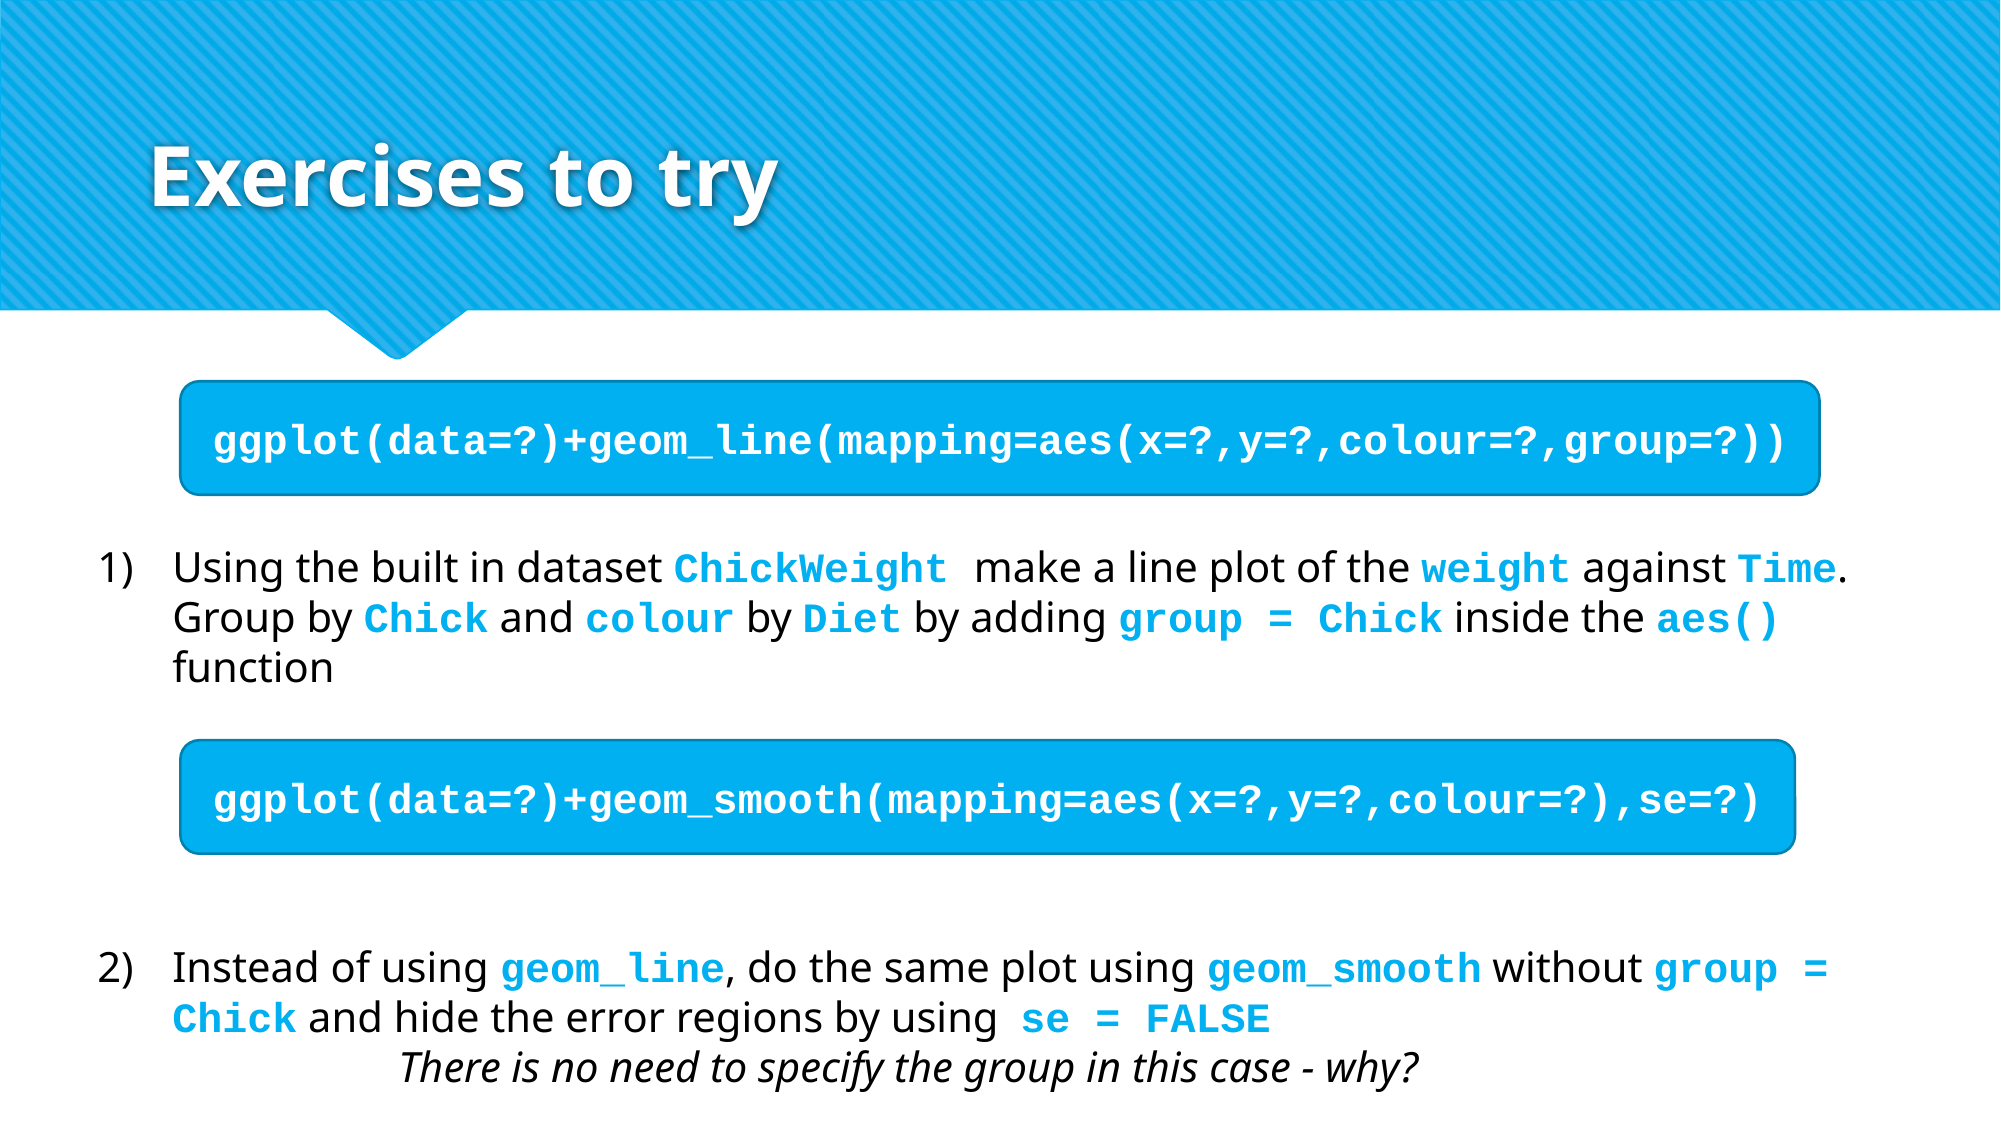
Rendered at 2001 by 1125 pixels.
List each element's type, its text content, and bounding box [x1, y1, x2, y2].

text_box Using the built in dataset ChickWeight make a line plot of the weight against Time. Group by Chick and colour by Diet by adding group = Chick inside the aes() function Instead of using geom_line, do the same plot using geom_smooth without group = Chick and hide the error regions by using se = FALSE There is no need to specify the group in this case - why? [82, 533, 1918, 1099]
text_box ggplot(data=?)+geom_line(mapping=aes(x=?,y=?,colour=?,group=?)) [178, 379, 1821, 497]
title Exercises to try [132, 71, 1868, 231]
text_box ggplot(data=?)+geom_smooth(mapping=aes(x=?,y=?,colour=?),se=?) [179, 738, 1797, 855]
